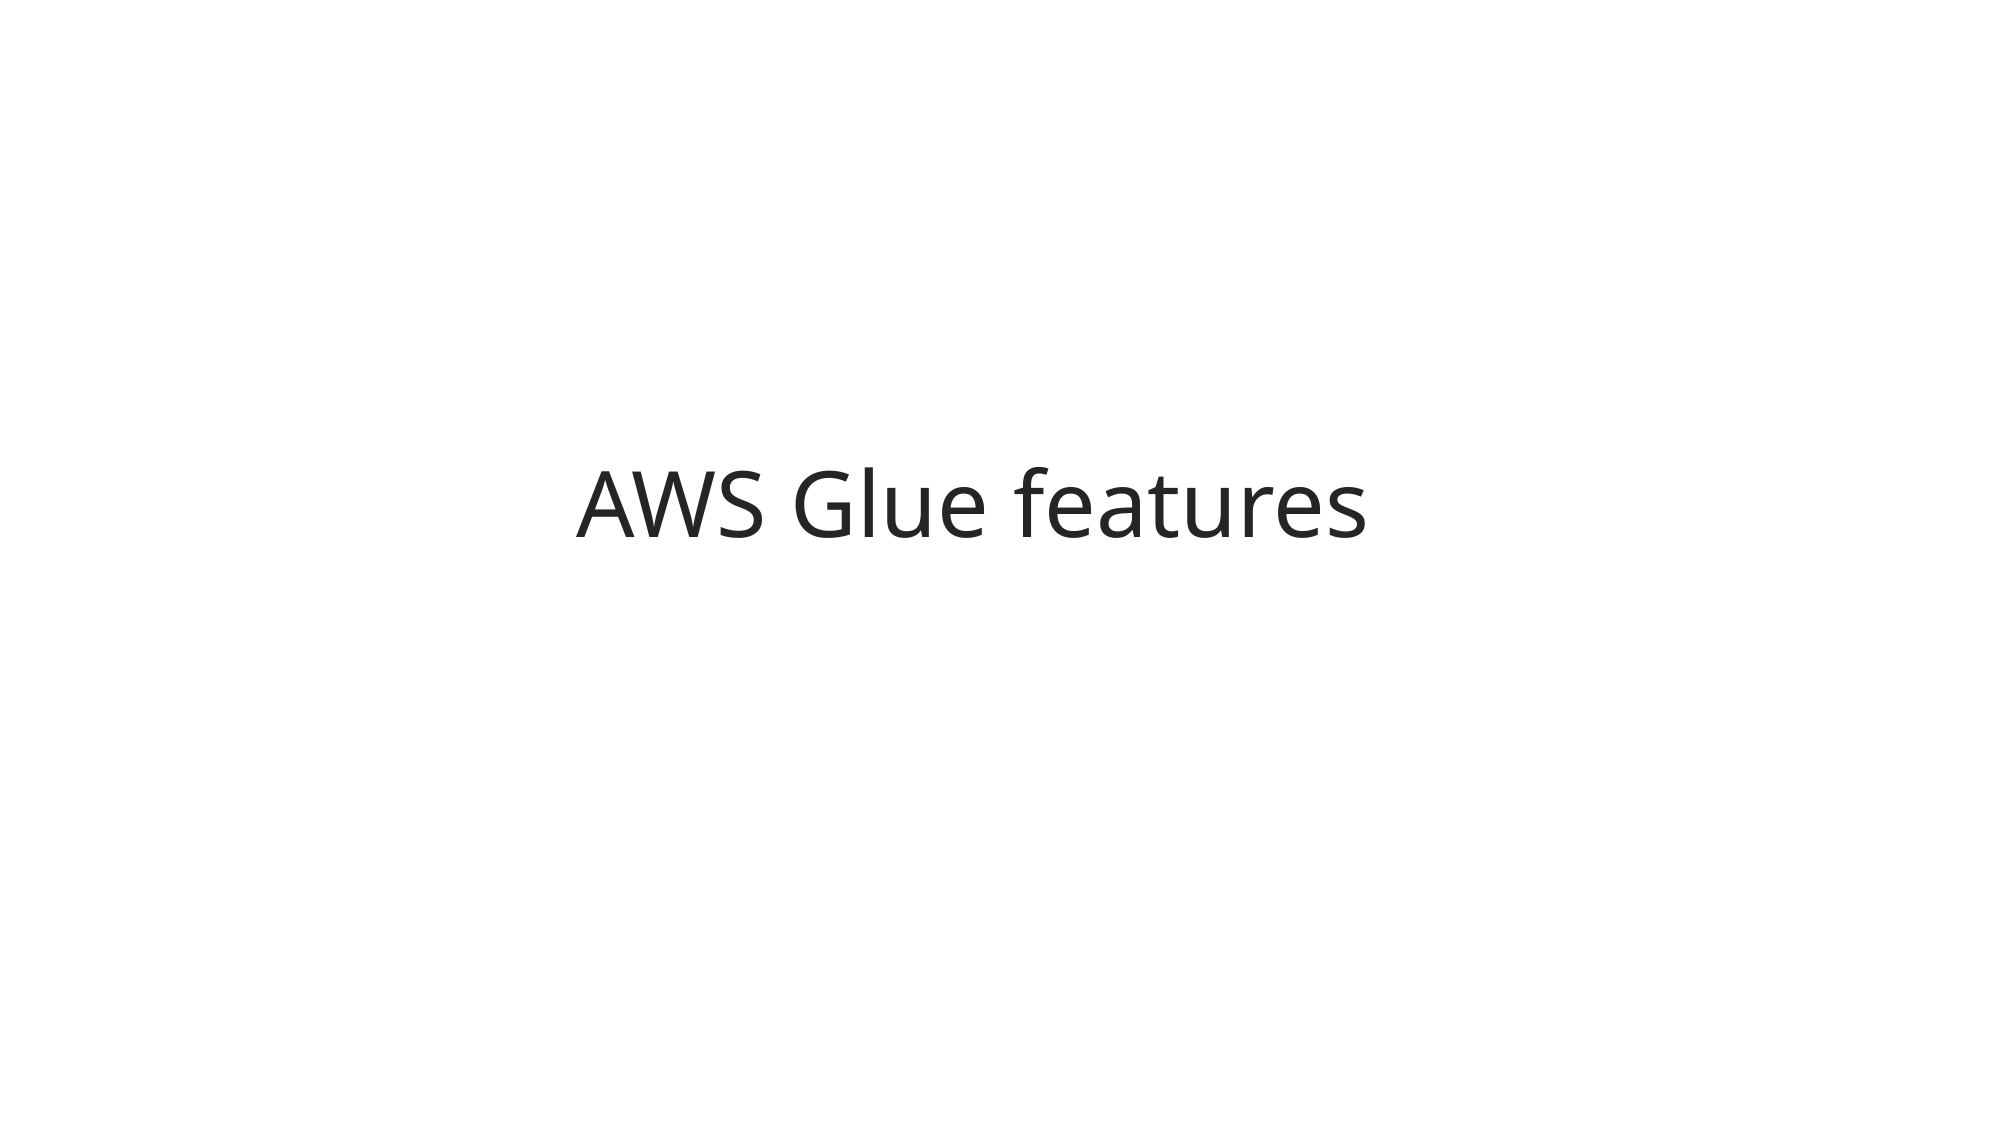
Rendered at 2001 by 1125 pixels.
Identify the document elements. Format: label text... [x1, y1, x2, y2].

title AWS Glue features [561, 453, 2000, 672]
